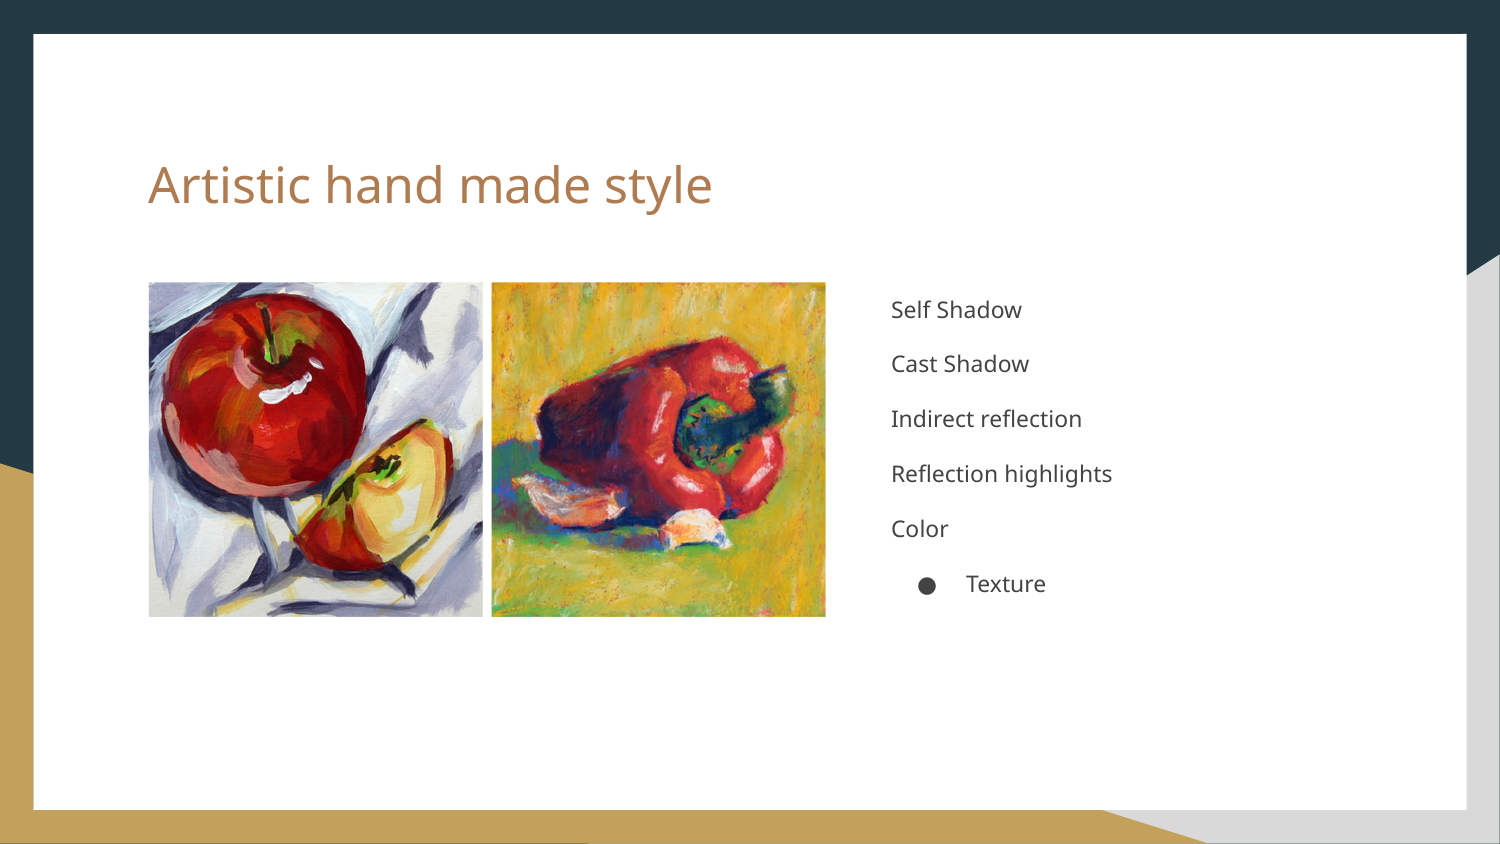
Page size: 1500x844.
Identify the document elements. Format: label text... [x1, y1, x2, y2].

text_box Artistic hand made style [134, 138, 1366, 296]
picture [146, 279, 831, 622]
text_box Self Shadow Cast Shadow Indirect reflection Reflection highlights Color Texture [876, 280, 1417, 437]
